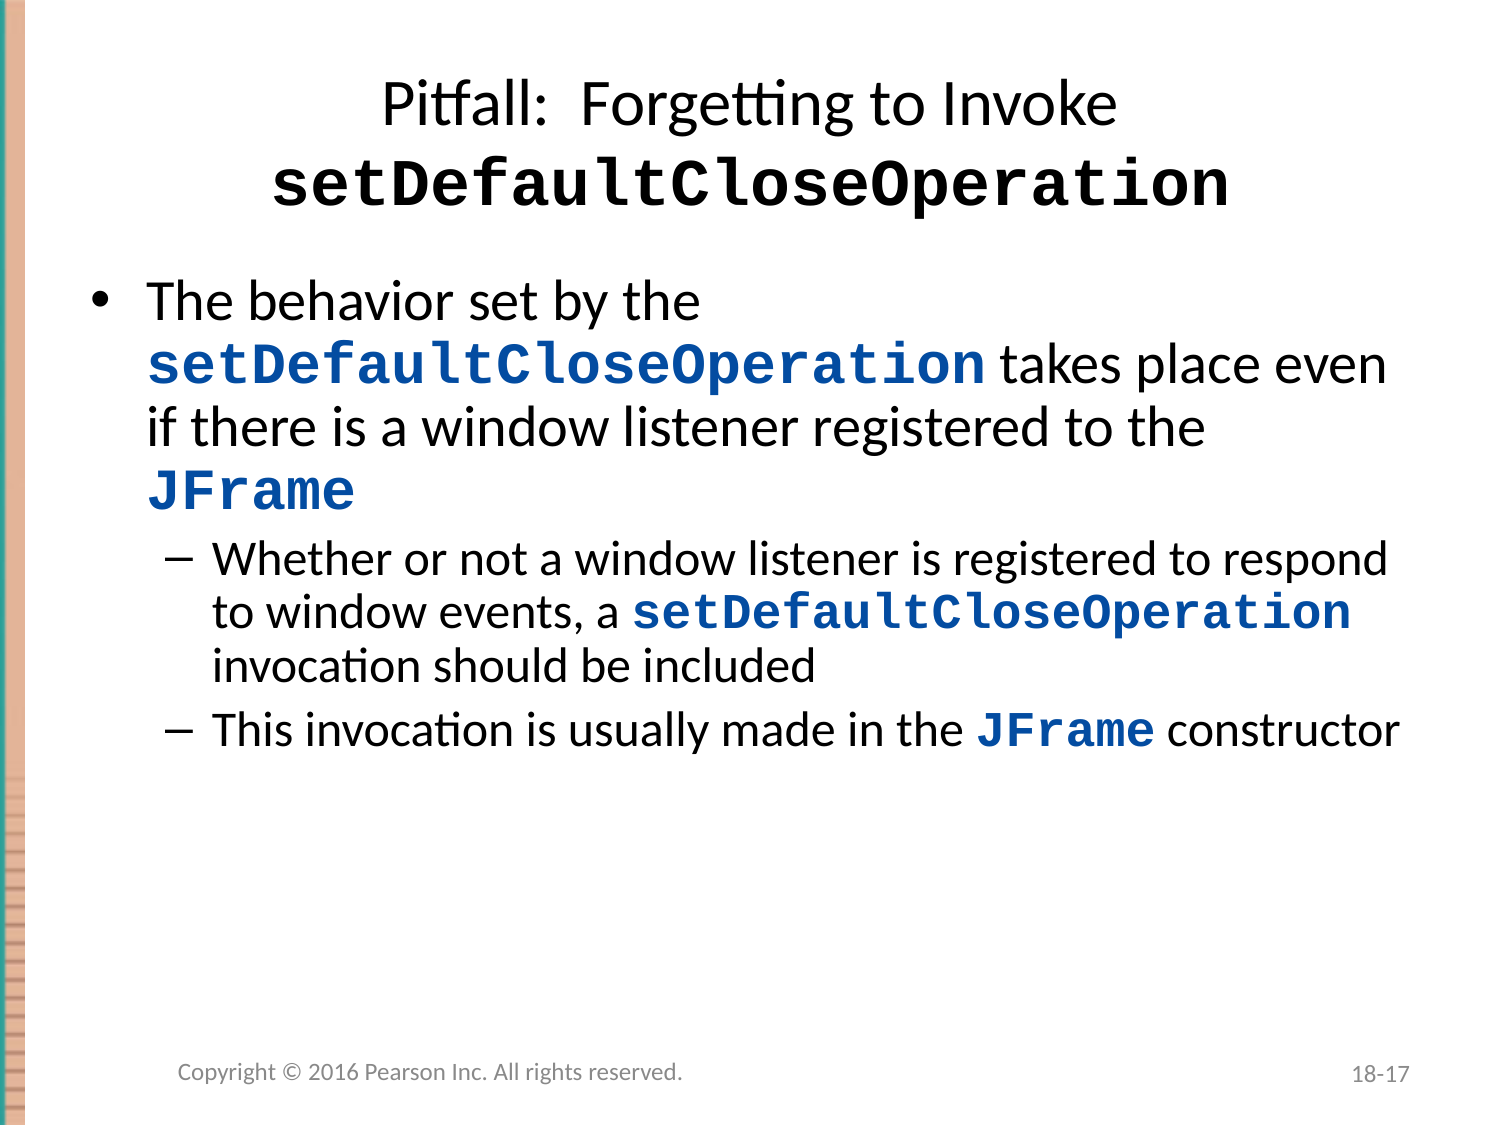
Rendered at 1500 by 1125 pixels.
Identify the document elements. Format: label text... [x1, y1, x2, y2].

slide_number 18-17 [1074, 1042, 1425, 1103]
title Pitfall: Forgetting to Invoke setDefaultCloseOperation [75, 45, 1425, 233]
footer Copyright © 2016 Pearson Inc. All rights reserved. [75, 1040, 788, 1100]
picture [0, 0, 25, 1125]
list The behavior set by the setDefaultCloseOperation takes place even if there is a window listener registered to the JFrame Whether or not a window listener is registered to respond to window events, a setDefaultCloseOperation invocation should be included This invocation is usually made in the JFrame constructor [75, 262, 1425, 1005]
